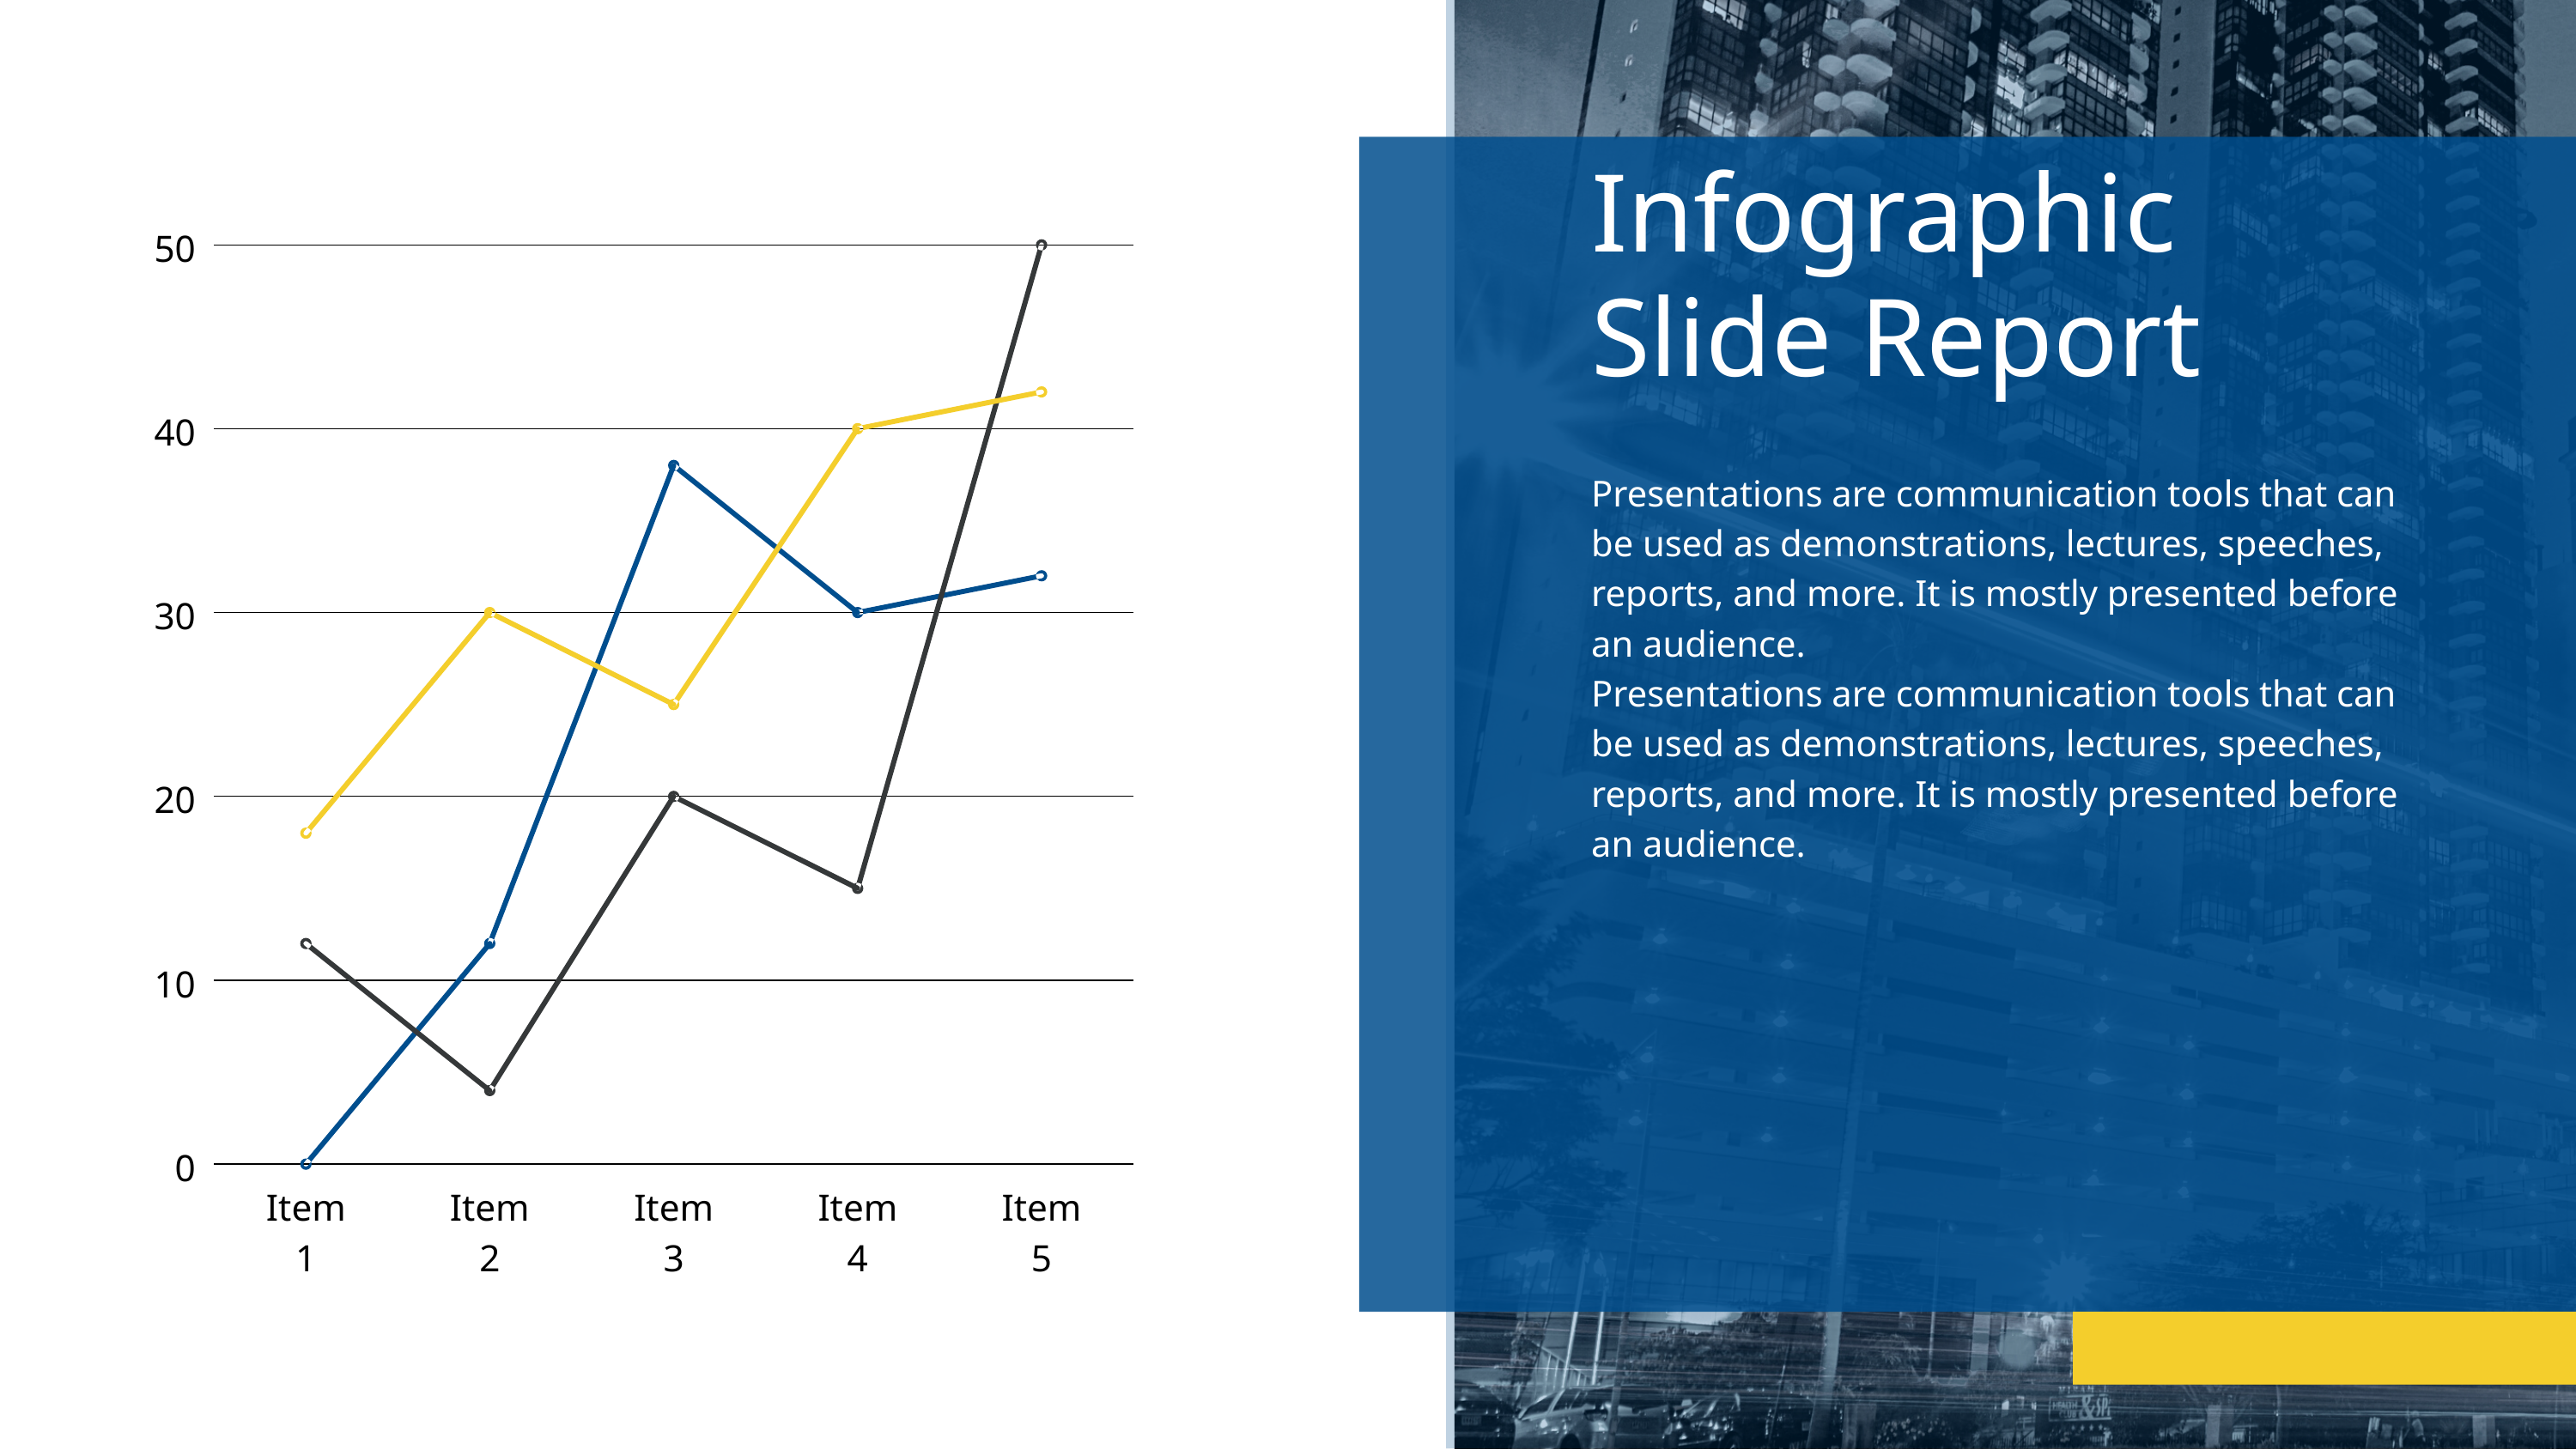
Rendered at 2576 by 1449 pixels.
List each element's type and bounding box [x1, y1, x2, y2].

text_box [1358, 136, 2576, 1313]
text_box [2072, 1311, 2576, 1385]
text_box [144, 223, 1134, 1226]
text_box [1445, 0, 2576, 136]
text_box [1445, 1319, 2576, 1449]
